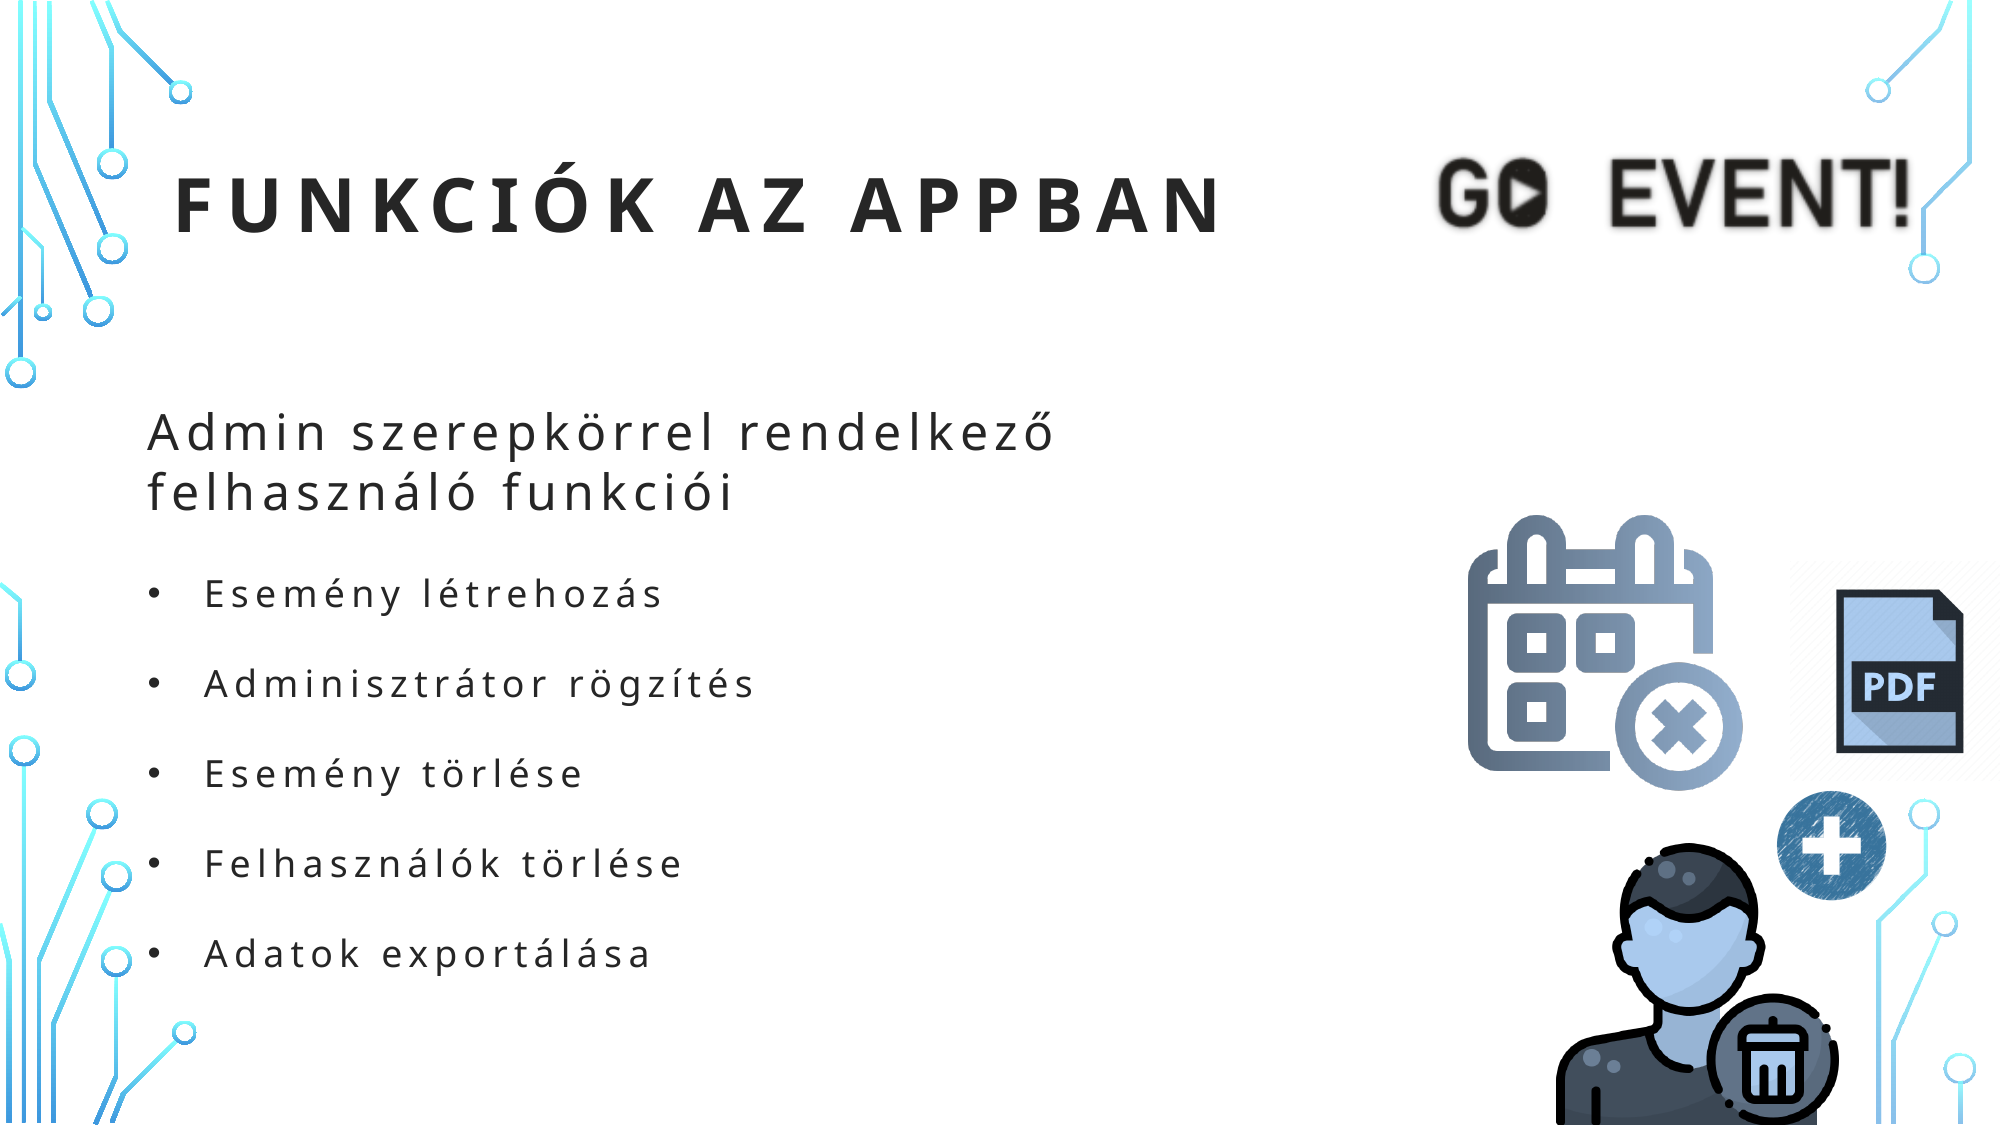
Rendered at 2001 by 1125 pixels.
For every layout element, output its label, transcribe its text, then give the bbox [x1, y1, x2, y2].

text_box Admin szerepkörrel rendelkező felhasználó funkciói [132, 392, 1133, 528]
picture [1448, 495, 2000, 1125]
text_box Esemény létrehozás Adminisztrátor rögzítés Esemény törlése Felhasználók törlése Adatok exportálása [132, 562, 1287, 983]
text_box FUNKCIÓK AZ APPBAN [157, 128, 1435, 288]
picture [1405, 142, 1997, 242]
